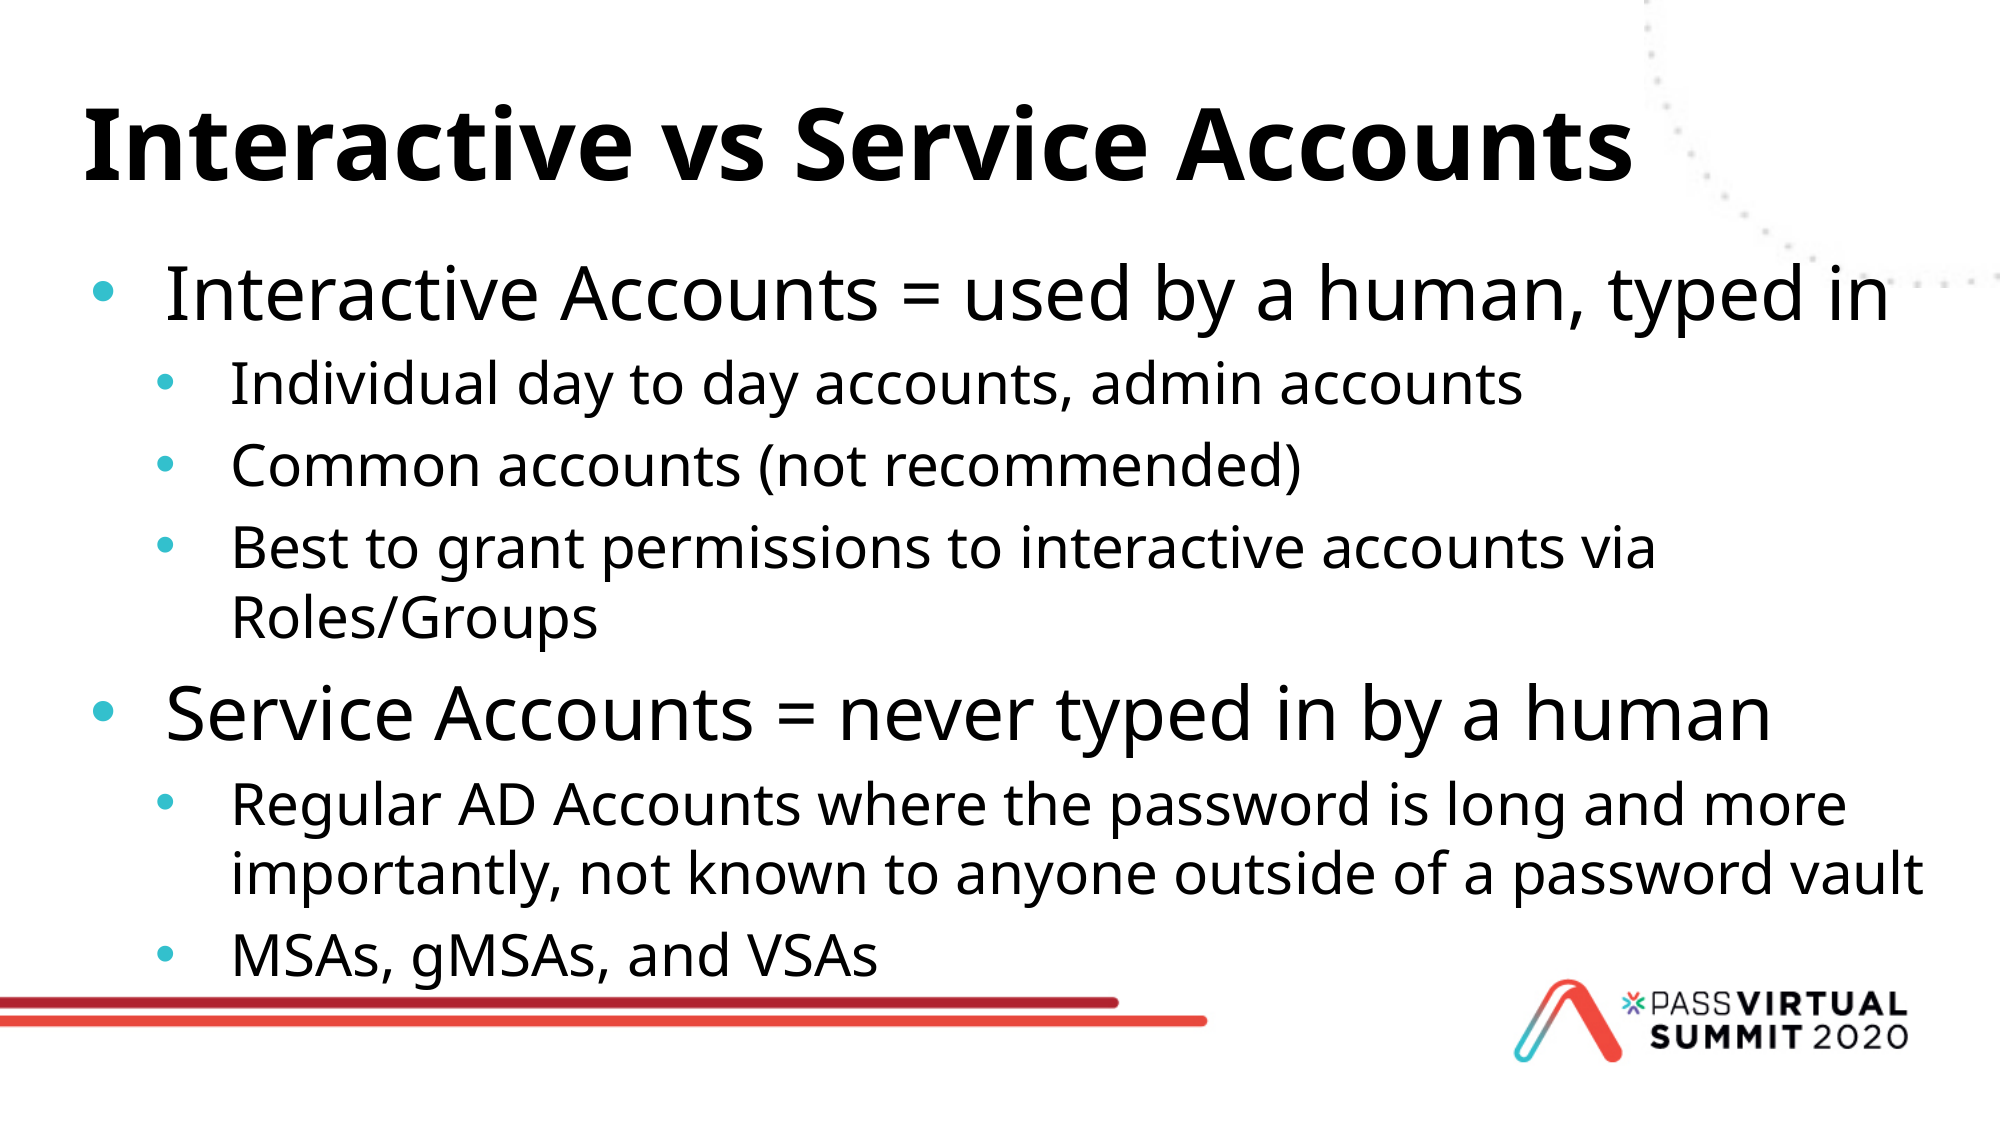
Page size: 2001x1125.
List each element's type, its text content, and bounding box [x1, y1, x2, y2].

list Interactive Accounts = used by a human, typed in Individual day to day accounts, admin accounts Common accounts (not recommended) Best to grant permissions to interactive accounts via Roles/Groups Service Accounts = never typed in by a human Regular AD Accounts where the password is long and more importantly, not known to anyone outside of a password vault MSAs, gMSAs, and VSAs [75, 237, 1991, 950]
title Interactive vs Service Accounts [68, 95, 1924, 231]
picture [0, 0, 2000, 1125]
